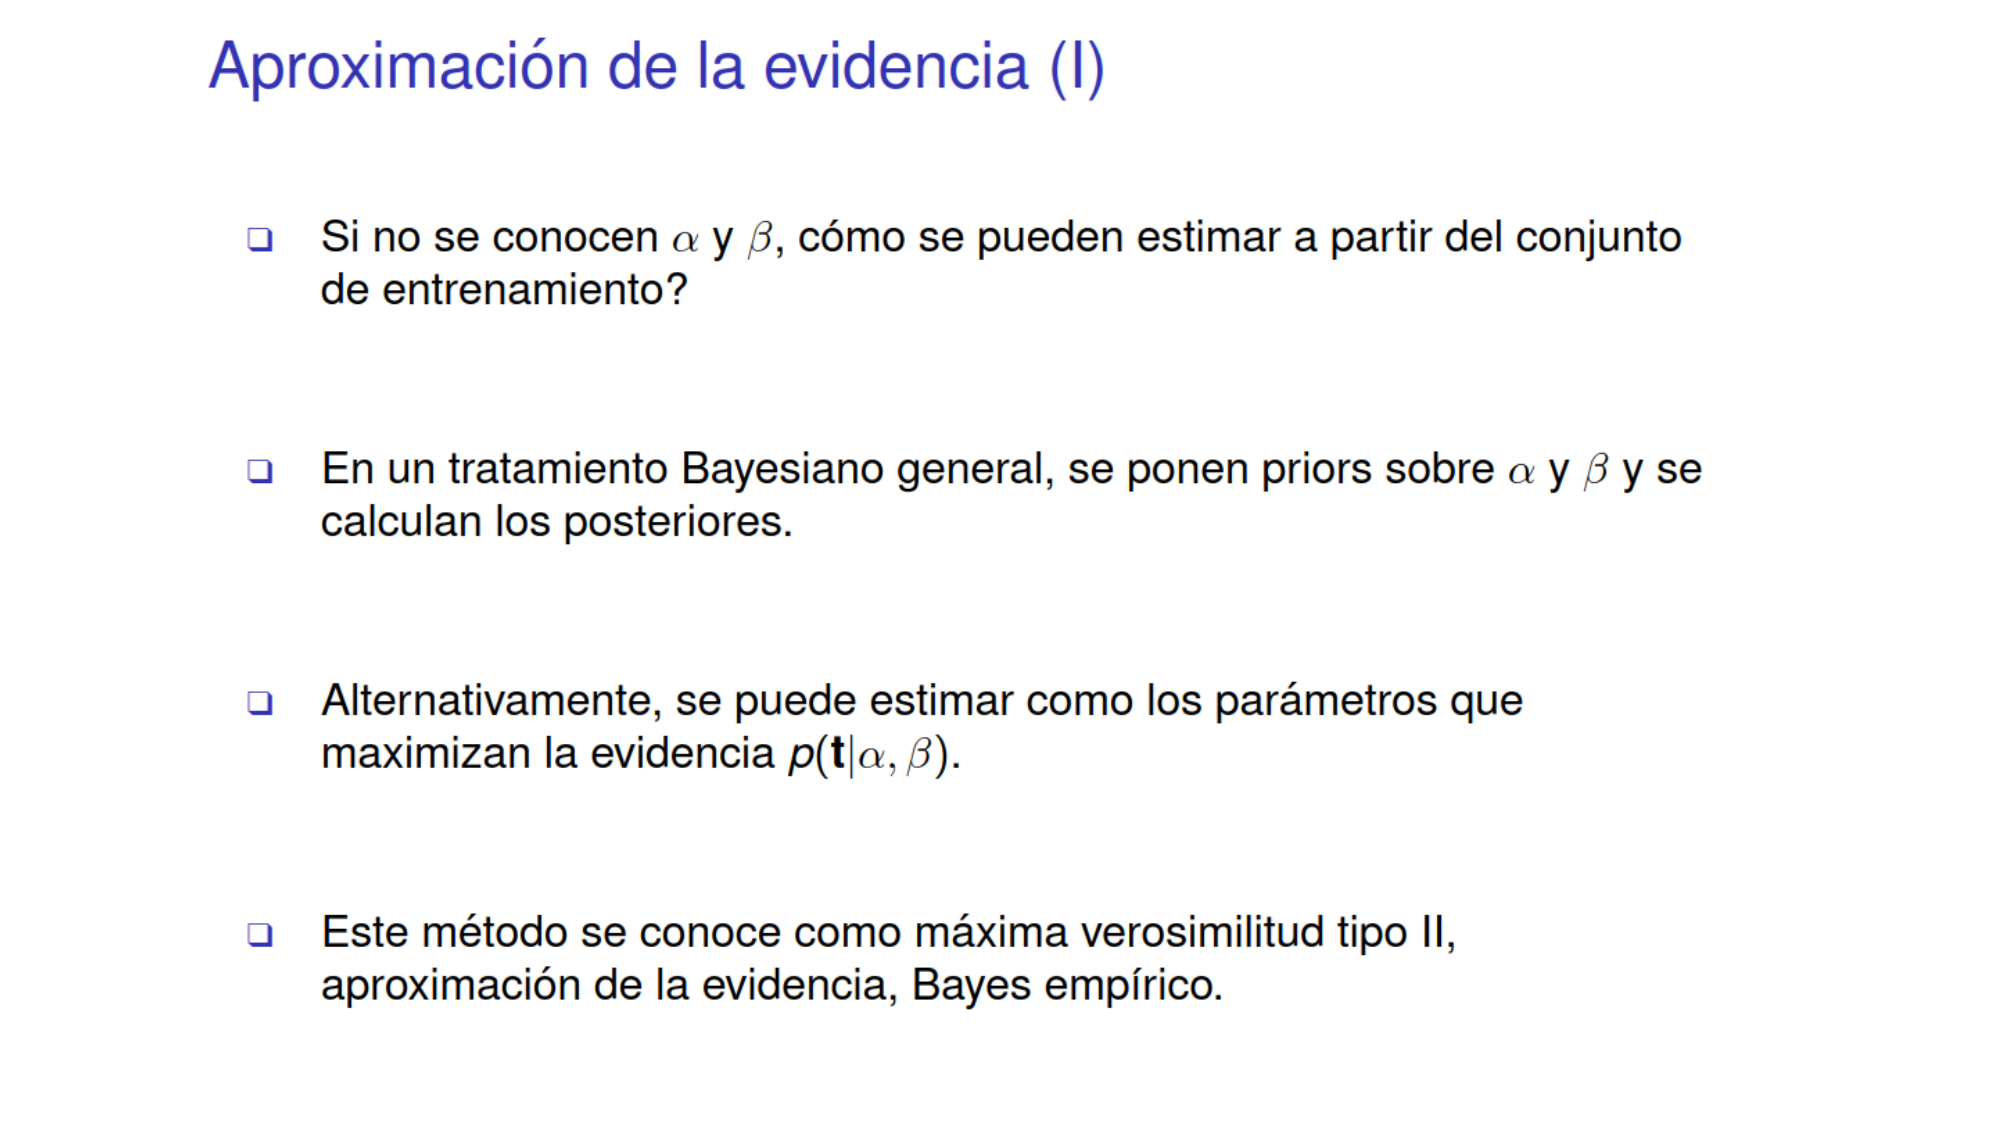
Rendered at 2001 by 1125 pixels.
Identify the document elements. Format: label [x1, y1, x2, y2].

picture [170, 0, 1777, 1090]
